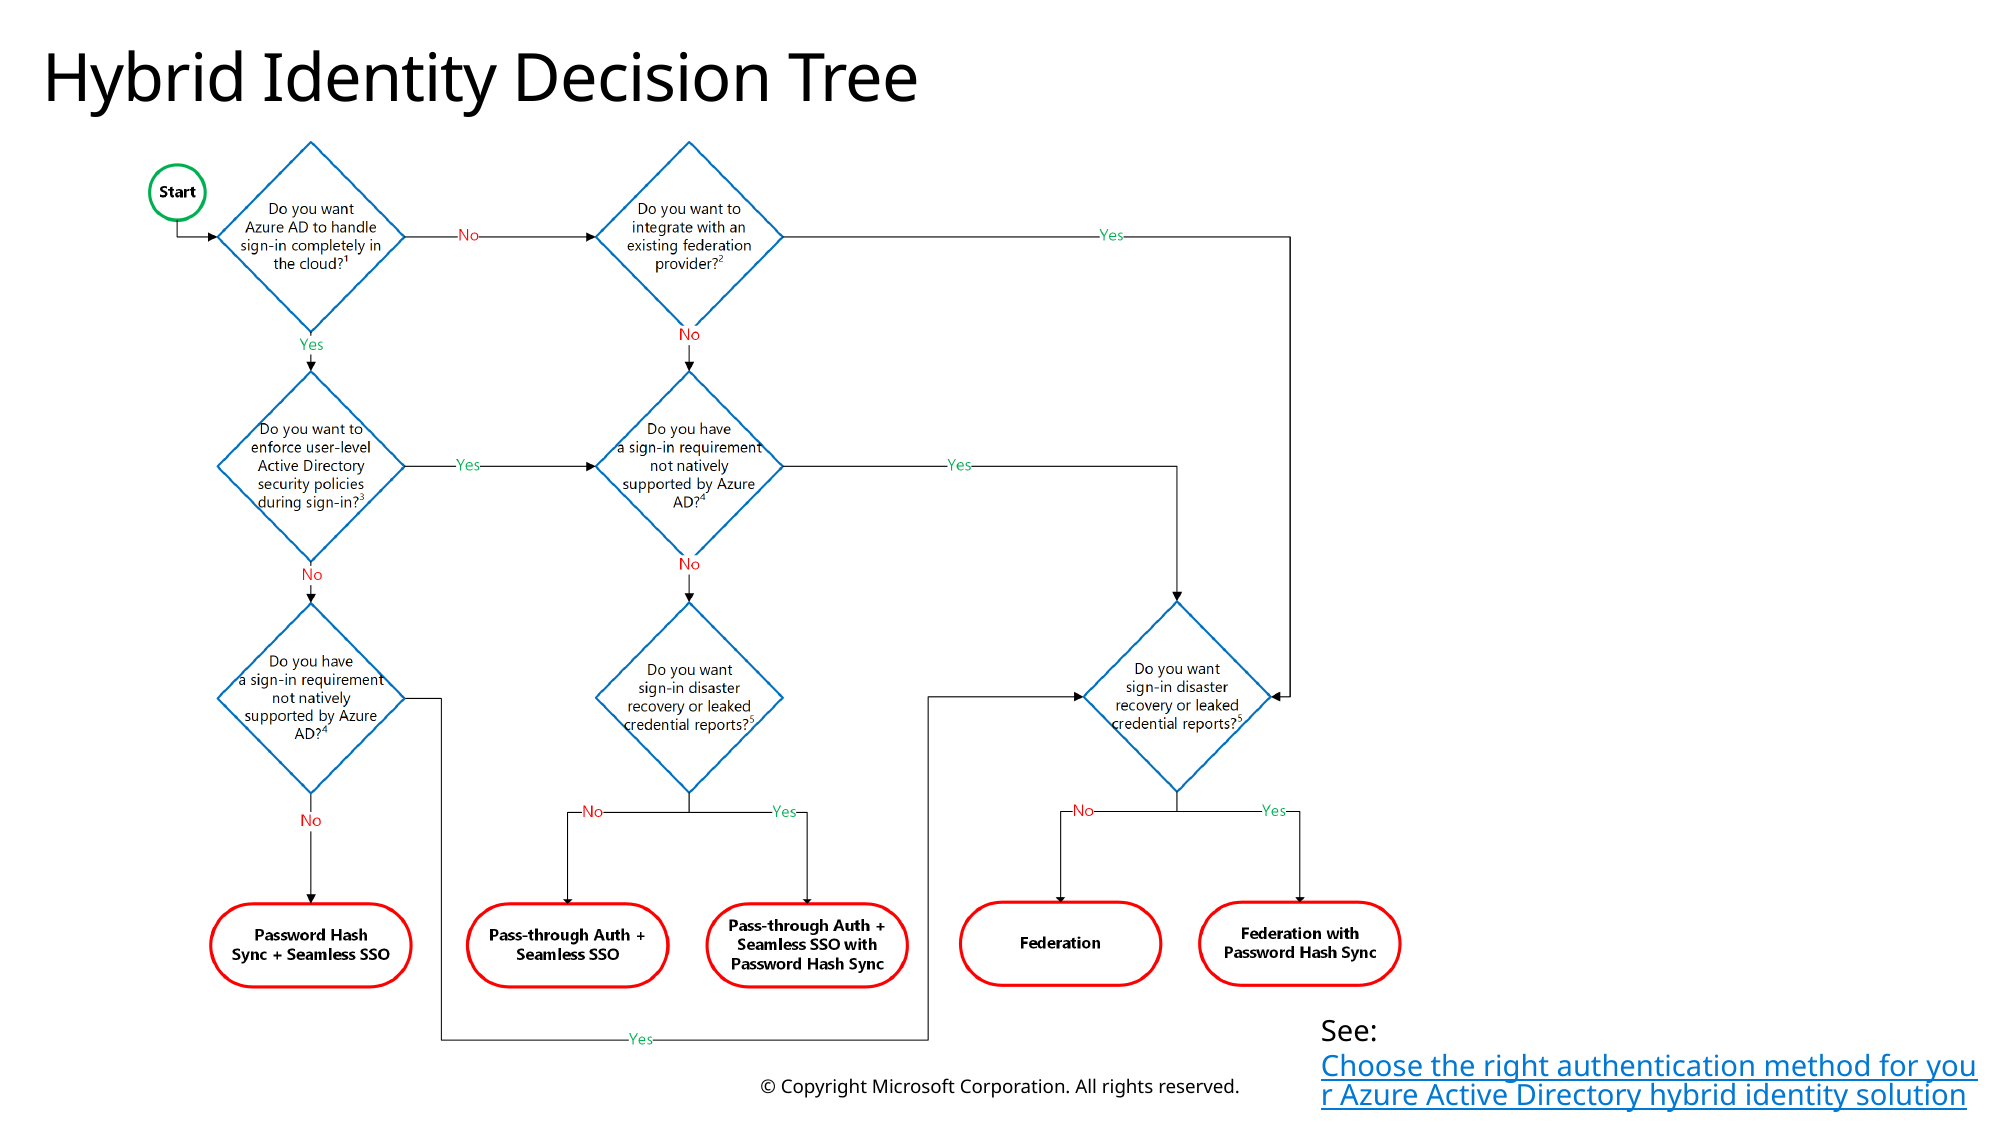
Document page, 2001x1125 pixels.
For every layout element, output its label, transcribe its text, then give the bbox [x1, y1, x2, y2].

picture [147, 140, 1402, 1058]
title Hybrid Identity Decision Tree [42, 28, 1903, 141]
text_box See: Choose the right authentication method for your Azure Active Directory hybrid identity solution [1306, 1004, 2000, 1095]
